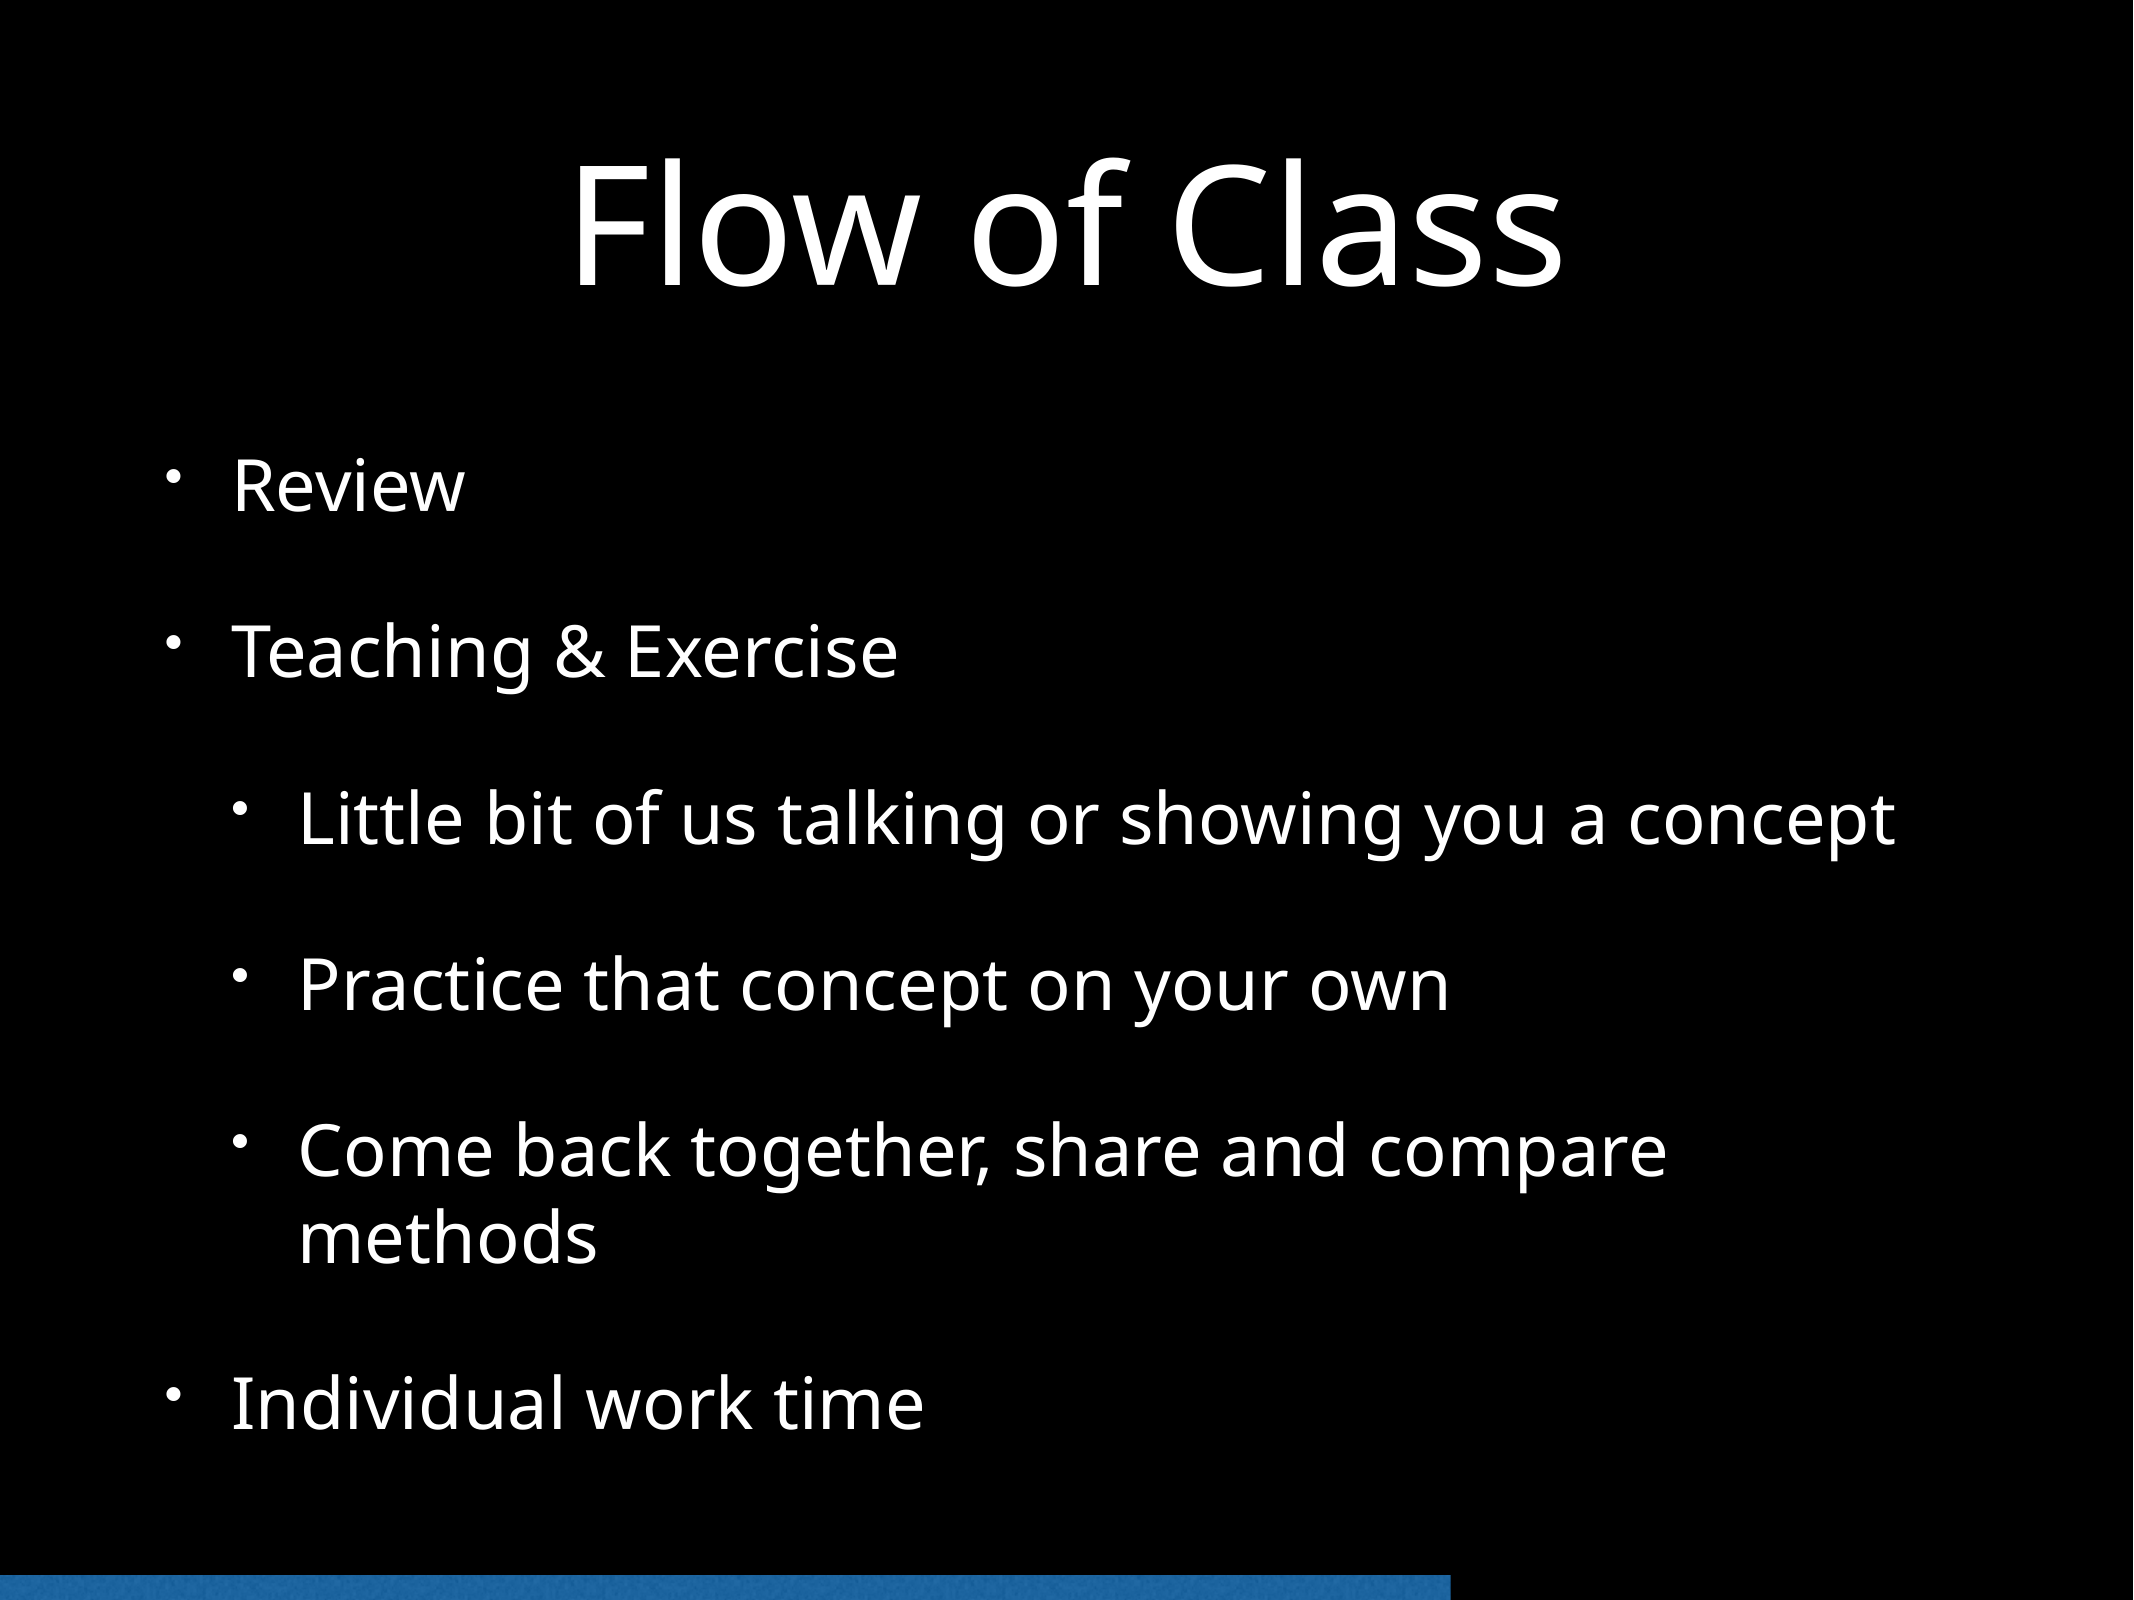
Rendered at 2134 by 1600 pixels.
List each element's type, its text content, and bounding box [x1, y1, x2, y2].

text_box [0, 1575, 1451, 1600]
list Review Teaching & Exercise Little bit of us talking or showing you a concept Practice that concept on your own Come back together, share and compare methods Individual work time [155, 425, 1978, 1458]
title Flow of Class [155, 41, 1978, 397]
